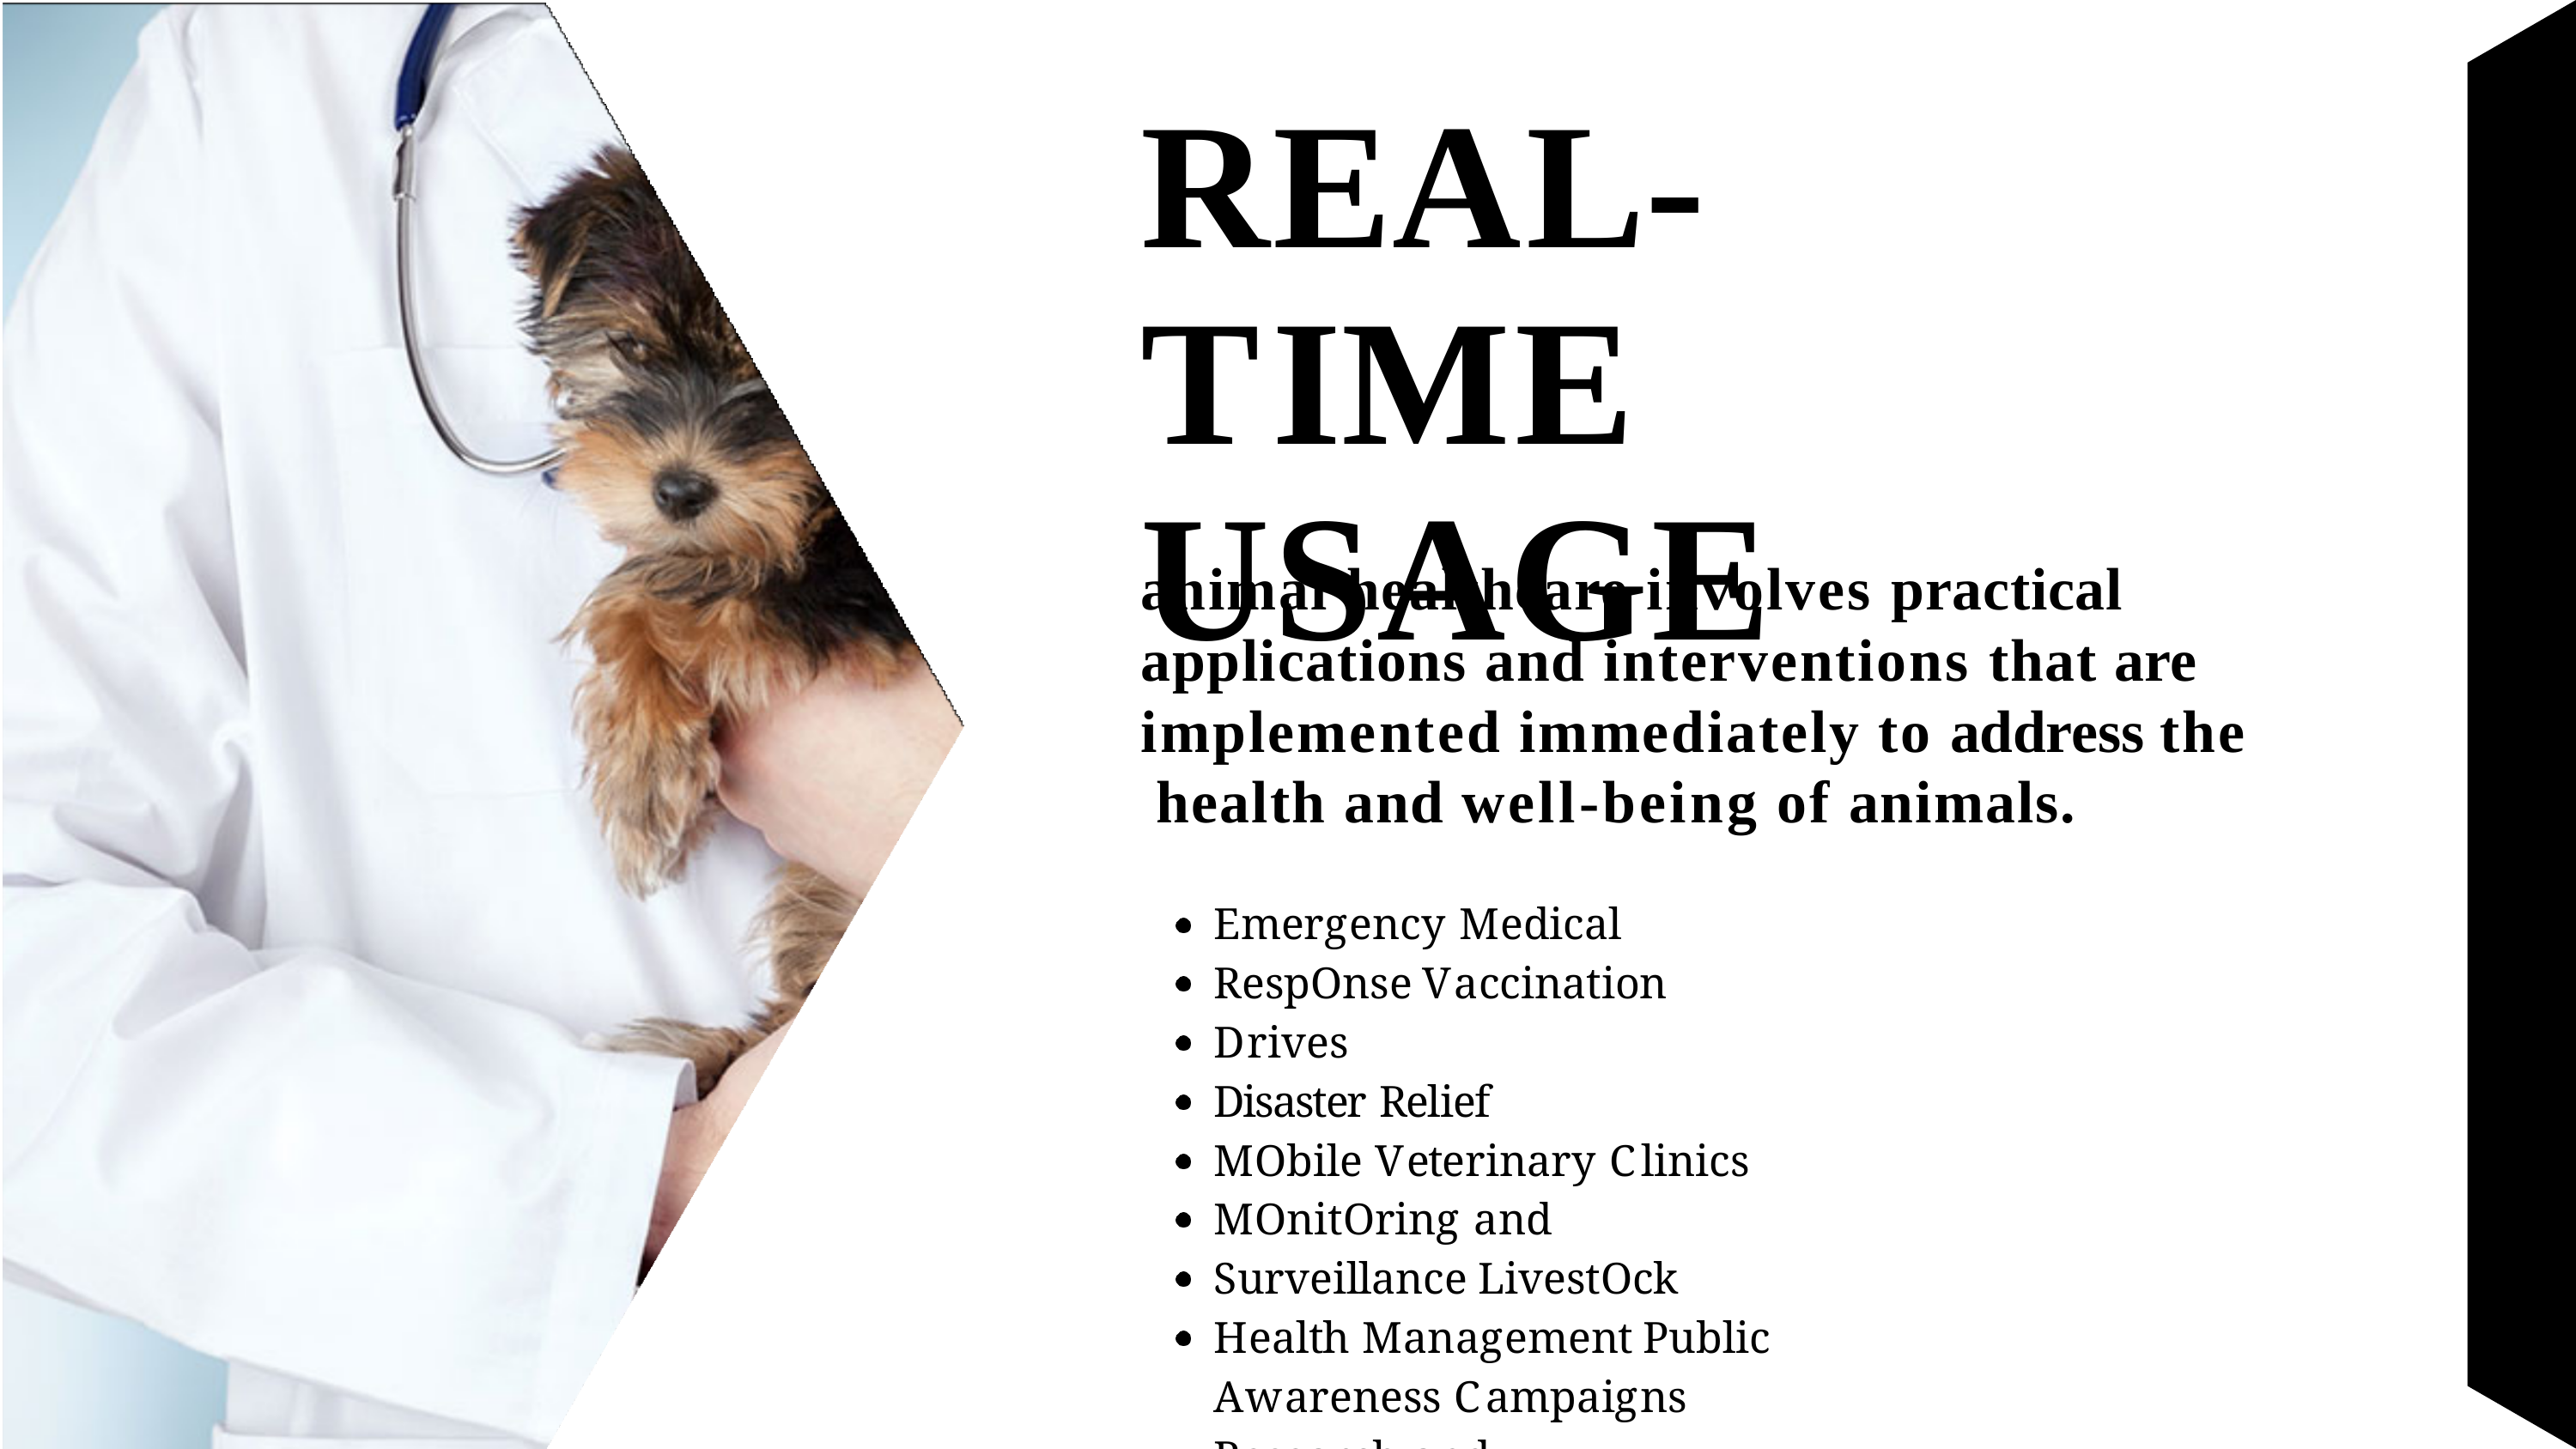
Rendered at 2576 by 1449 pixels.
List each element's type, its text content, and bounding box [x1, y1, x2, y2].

picture [1176, 1212, 1191, 1228]
picture [1176, 1271, 1191, 1288]
picture [1176, 1094, 1191, 1110]
picture [1176, 1035, 1191, 1052]
picture [1176, 1331, 1191, 1346]
picture [0, 0, 964, 1449]
list animal healthcare involves practical applications and interventions that are implemented immediately to address the health and well-being of animals. Emergency Medical Response Vaccination Drives Disaster Relief Mobile Veterinary Clinics Monitoring and Surveillance Livestock Health Management Public Awareness Campaigns Research and Development [968, 545, 2255, 1449]
text_box [2467, 0, 2576, 1449]
picture [1176, 976, 1191, 992]
picture [1176, 1153, 1191, 1169]
title REAL-TIME USAGE [1139, 65, 2210, 545]
picture [1176, 917, 1191, 933]
